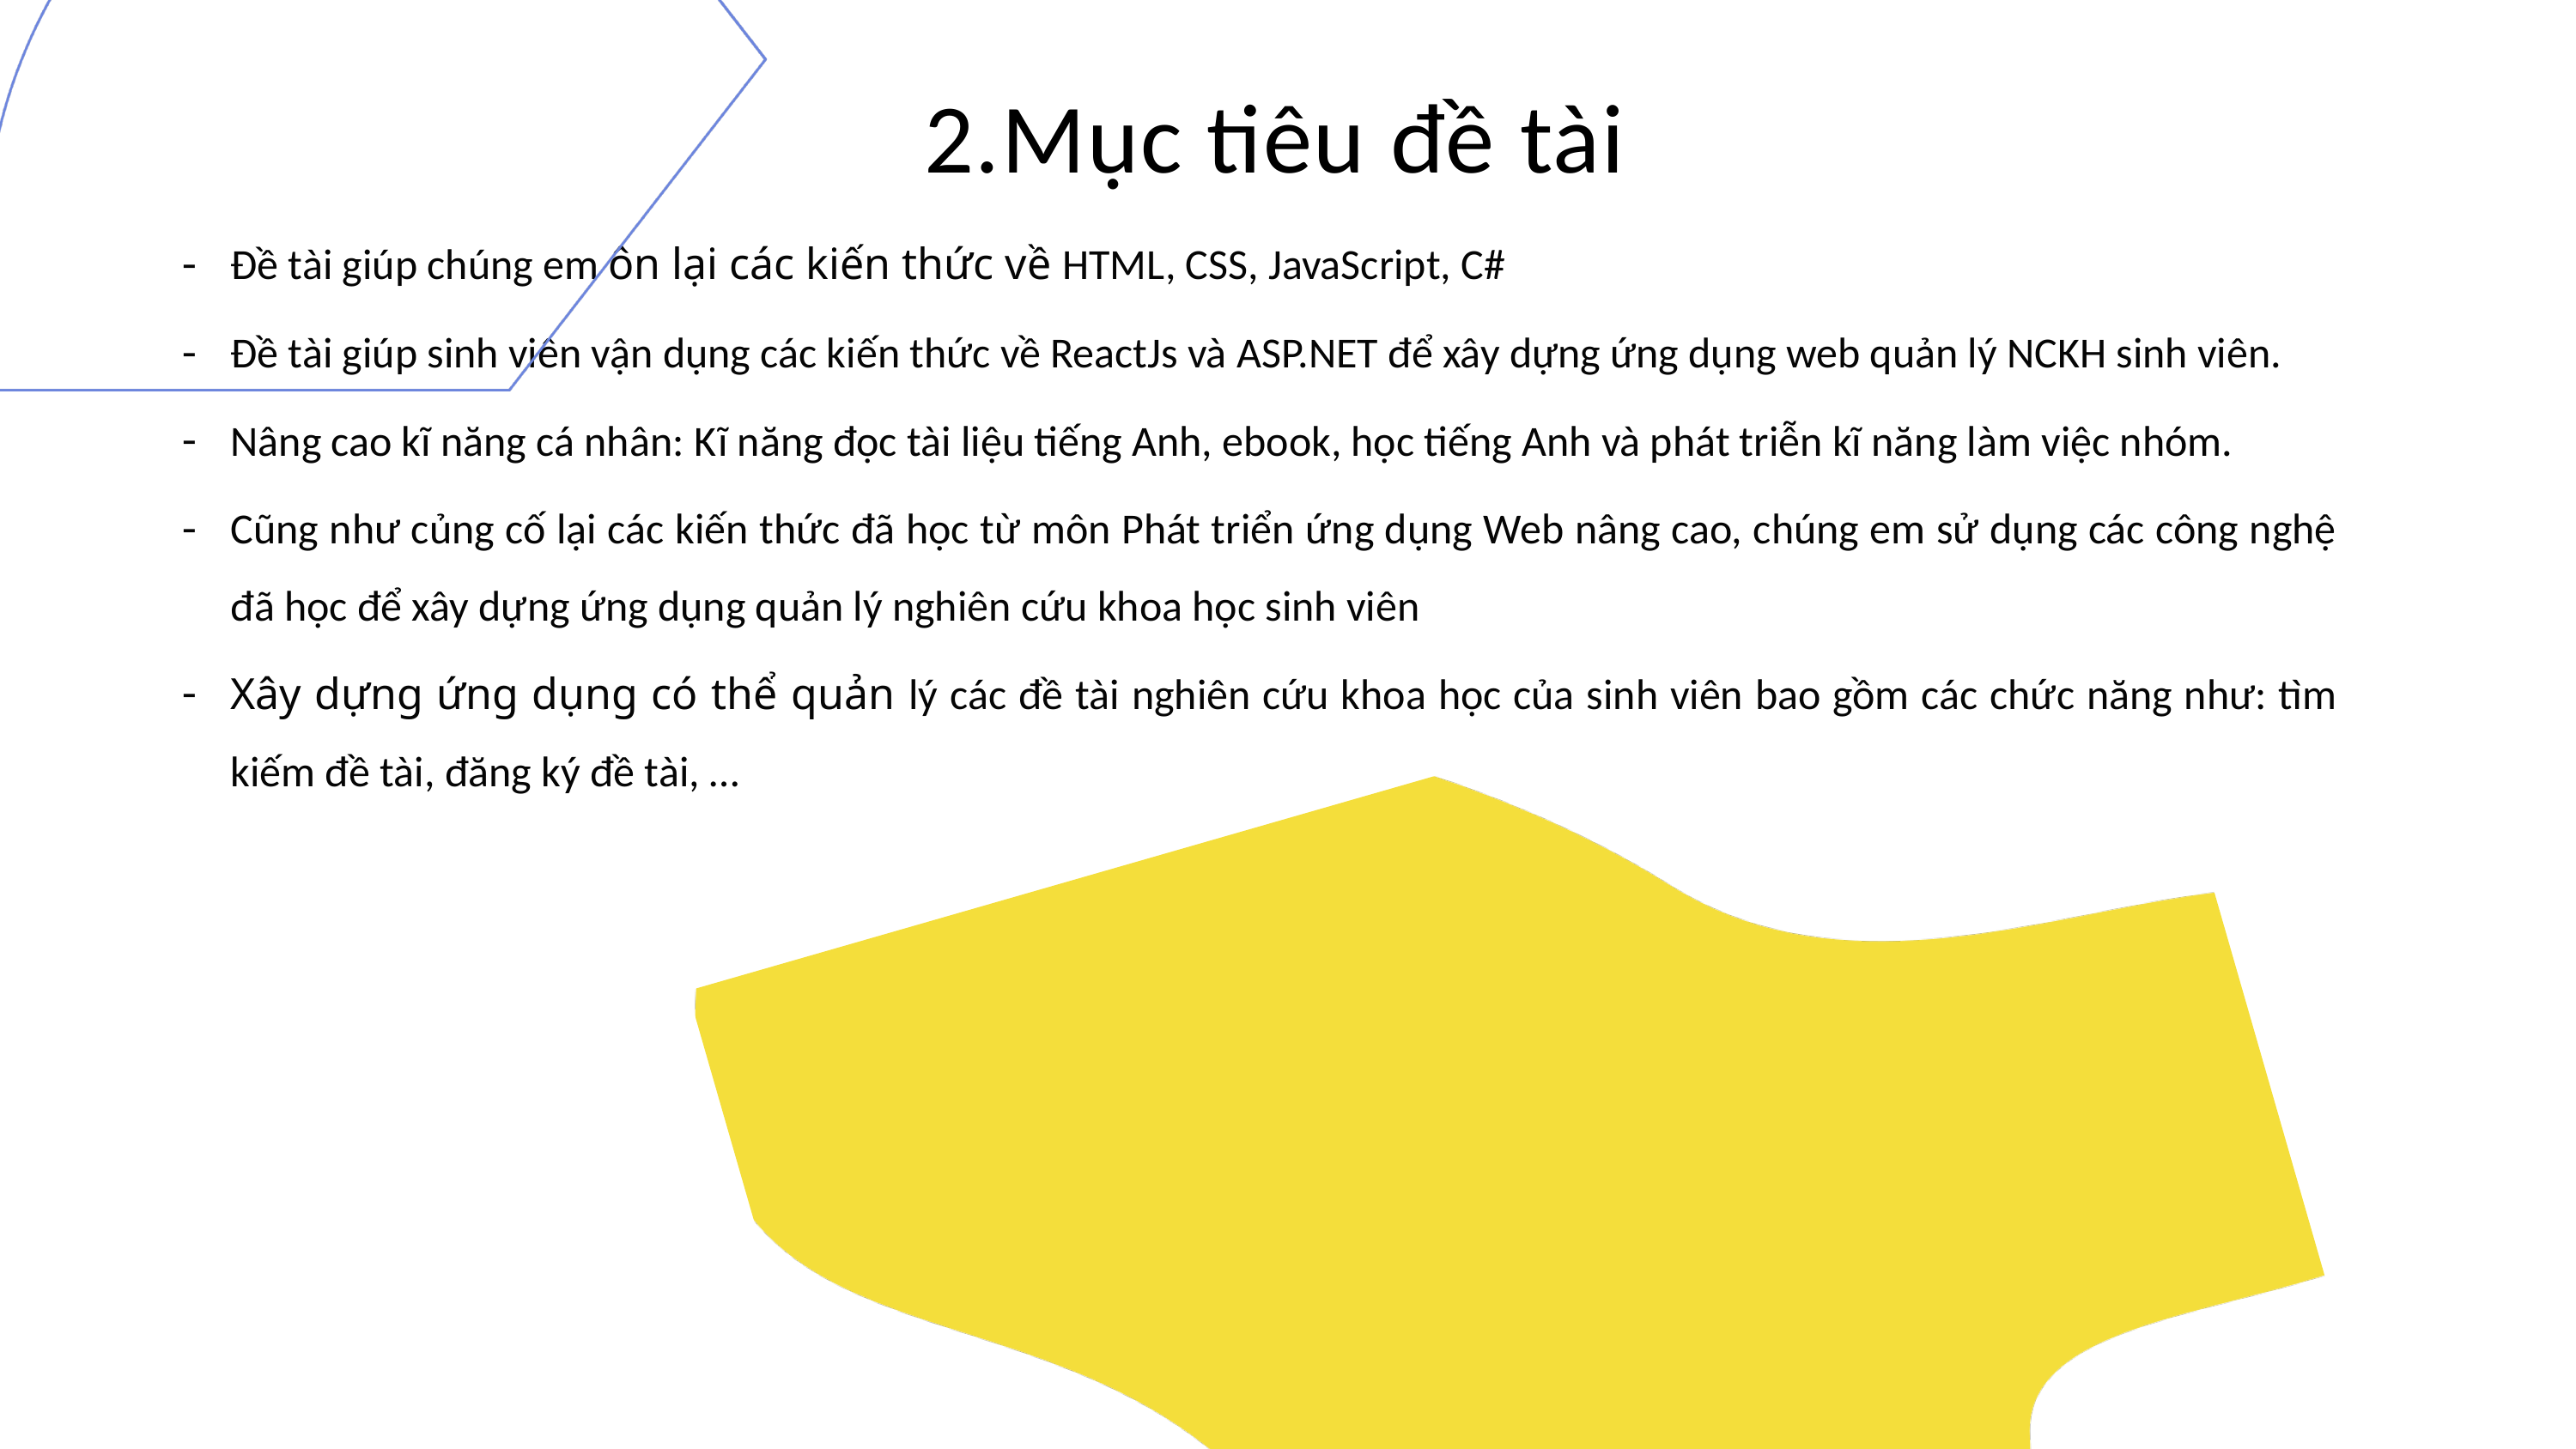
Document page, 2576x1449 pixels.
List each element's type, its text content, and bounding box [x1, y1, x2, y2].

text_box Đề tài giúp chúng em ôn lại các kiến thức về HTML, CSS, JavaScript, C# Đề tài giúp sinh viên vận dụng các kiến thức về ReactJs và ASP.NET để xây dựng ứng dụng web quản lý NCKH sinh viên. Nâng cao kĩ năng cá nhân: Kĩ năng đọc tài liệu tiếng Anh, ebook, học tiếng Anh và phát triễn kĩ năng làm việc nhóm. Cũng như củng cố lại các kiến thức đã học từ môn Phát triển ứng dụng Web nâng cao, chúng em sử dụng các công nghệ đã học để xây dựng ứng dụng quản lý nghiên cứu khoa học sinh viên Xây dựng ứng dụng có thể quản lý các đề tài nghiên cứu khoa học của sinh viên bao gồm các chức năng như: tìm kiếm đề tài, đăng ký đề tài, … [169, 204, 2381, 828]
text_box [688, 578, 2375, 1449]
text_box 2.Mục tiêu đề tài [768, 85, 2469, 193]
text_box [81, 749, 1253, 1138]
text_box [0, 0, 768, 391]
